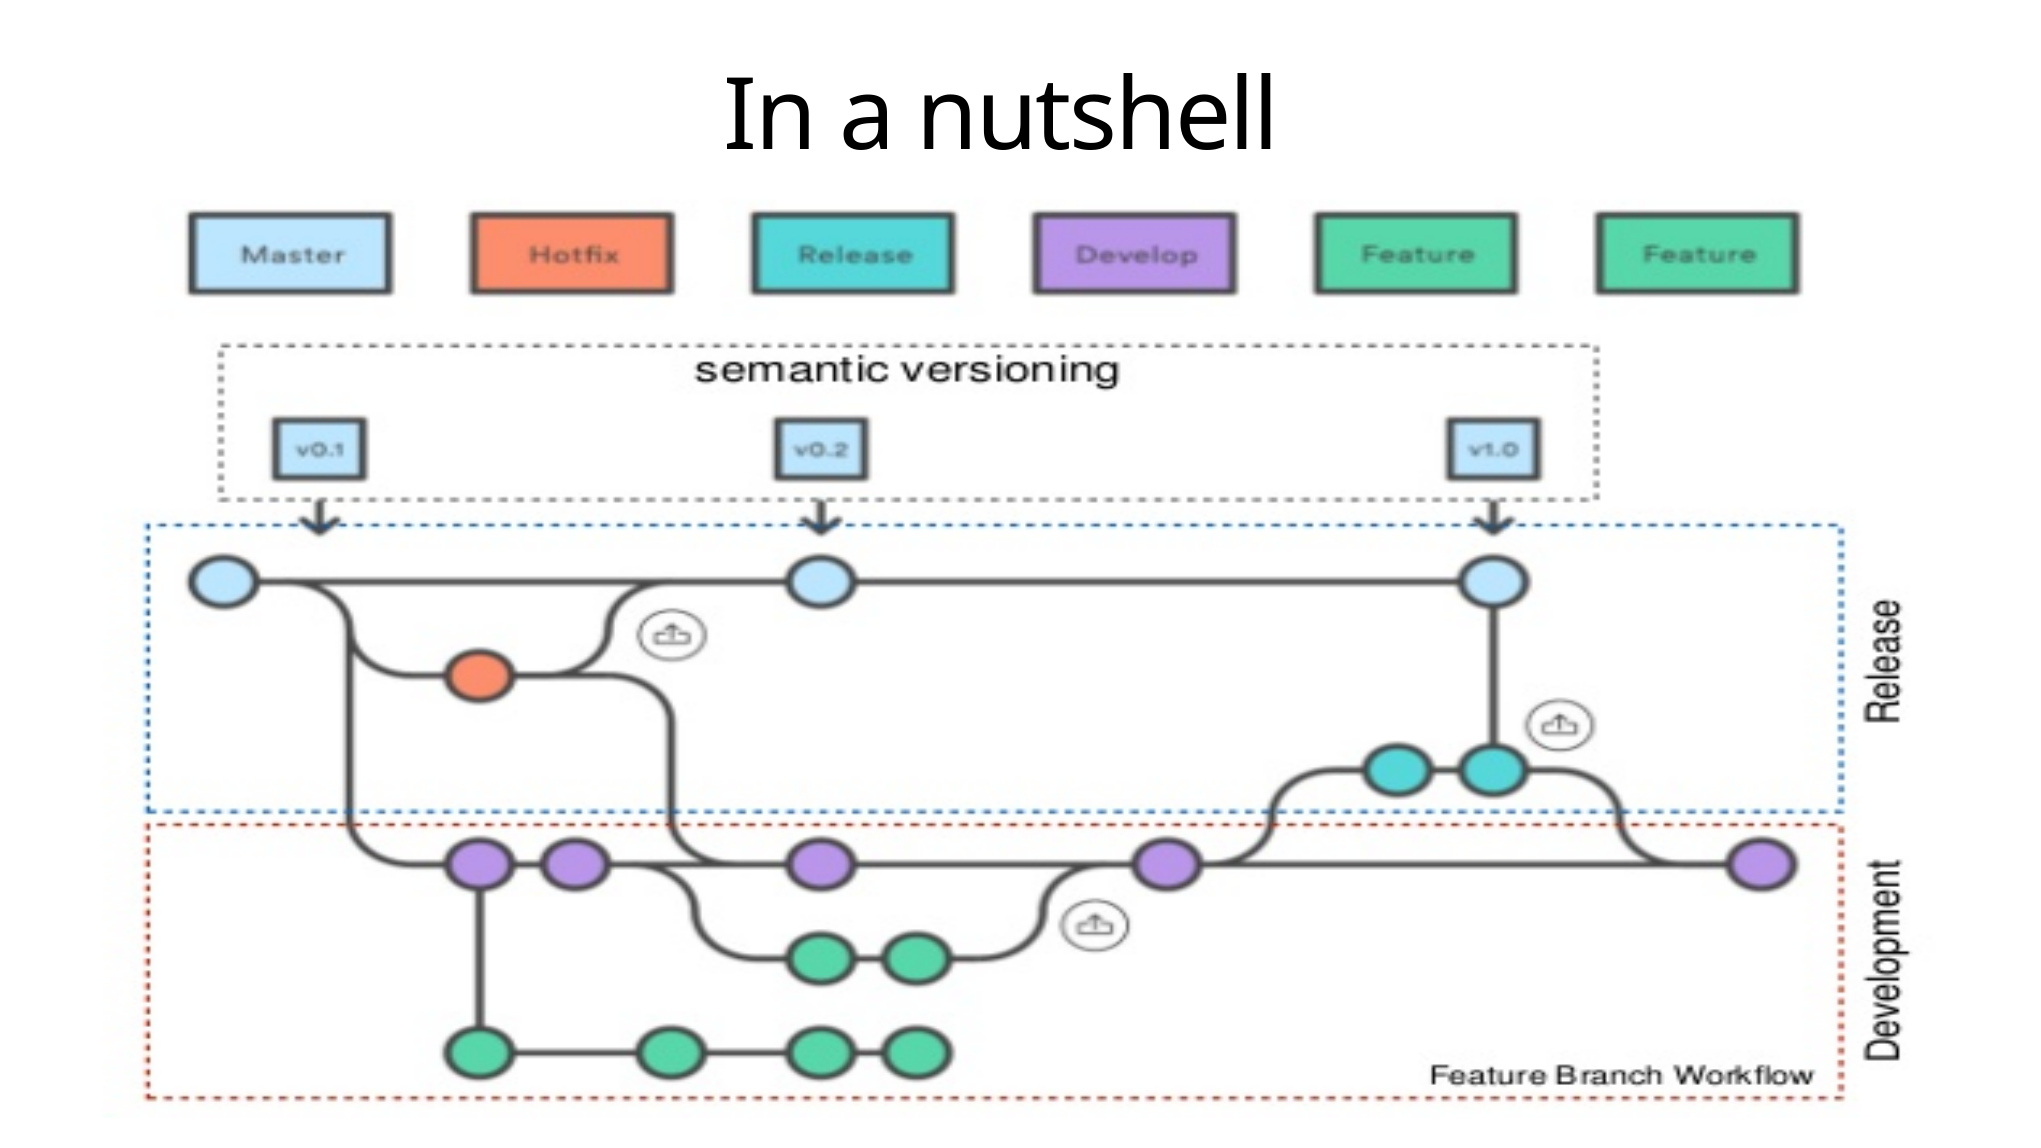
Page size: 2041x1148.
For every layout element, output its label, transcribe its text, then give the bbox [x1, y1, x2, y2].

picture [3, 185, 2041, 1118]
title In a nutshell [45, 48, 1958, 185]
